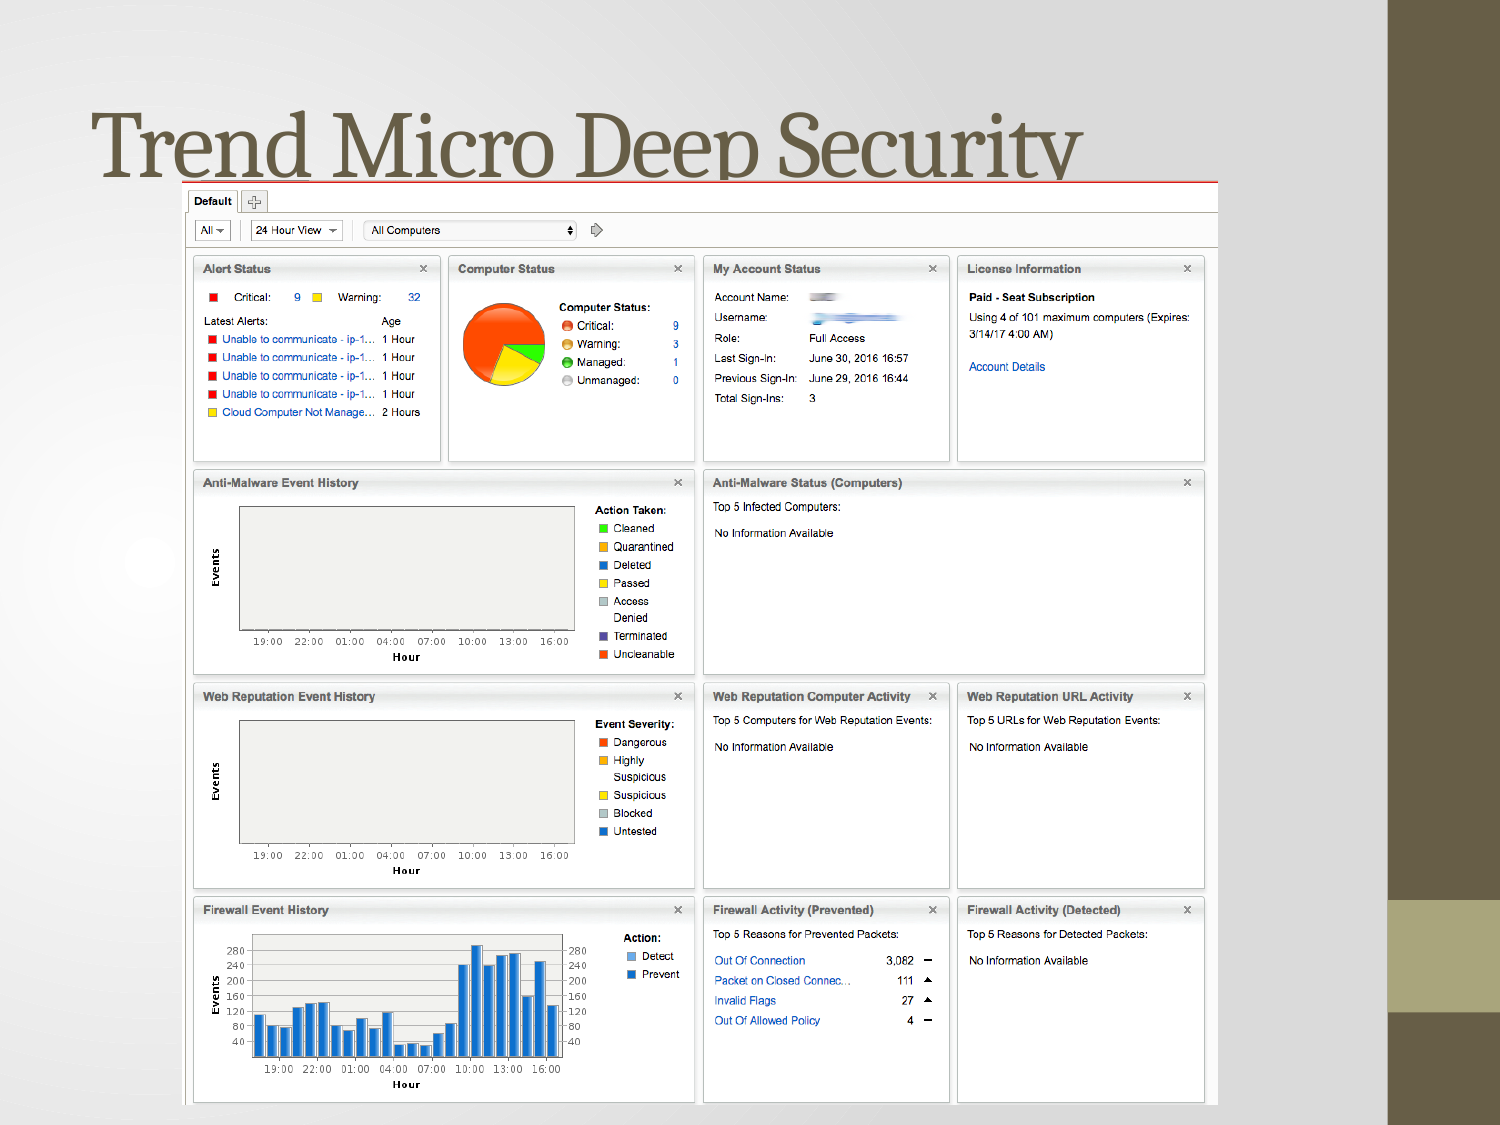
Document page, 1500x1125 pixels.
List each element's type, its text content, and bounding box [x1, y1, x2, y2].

title Trend Micro Deep Security [75, 45, 1325, 172]
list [0, 179, 1434, 1106]
